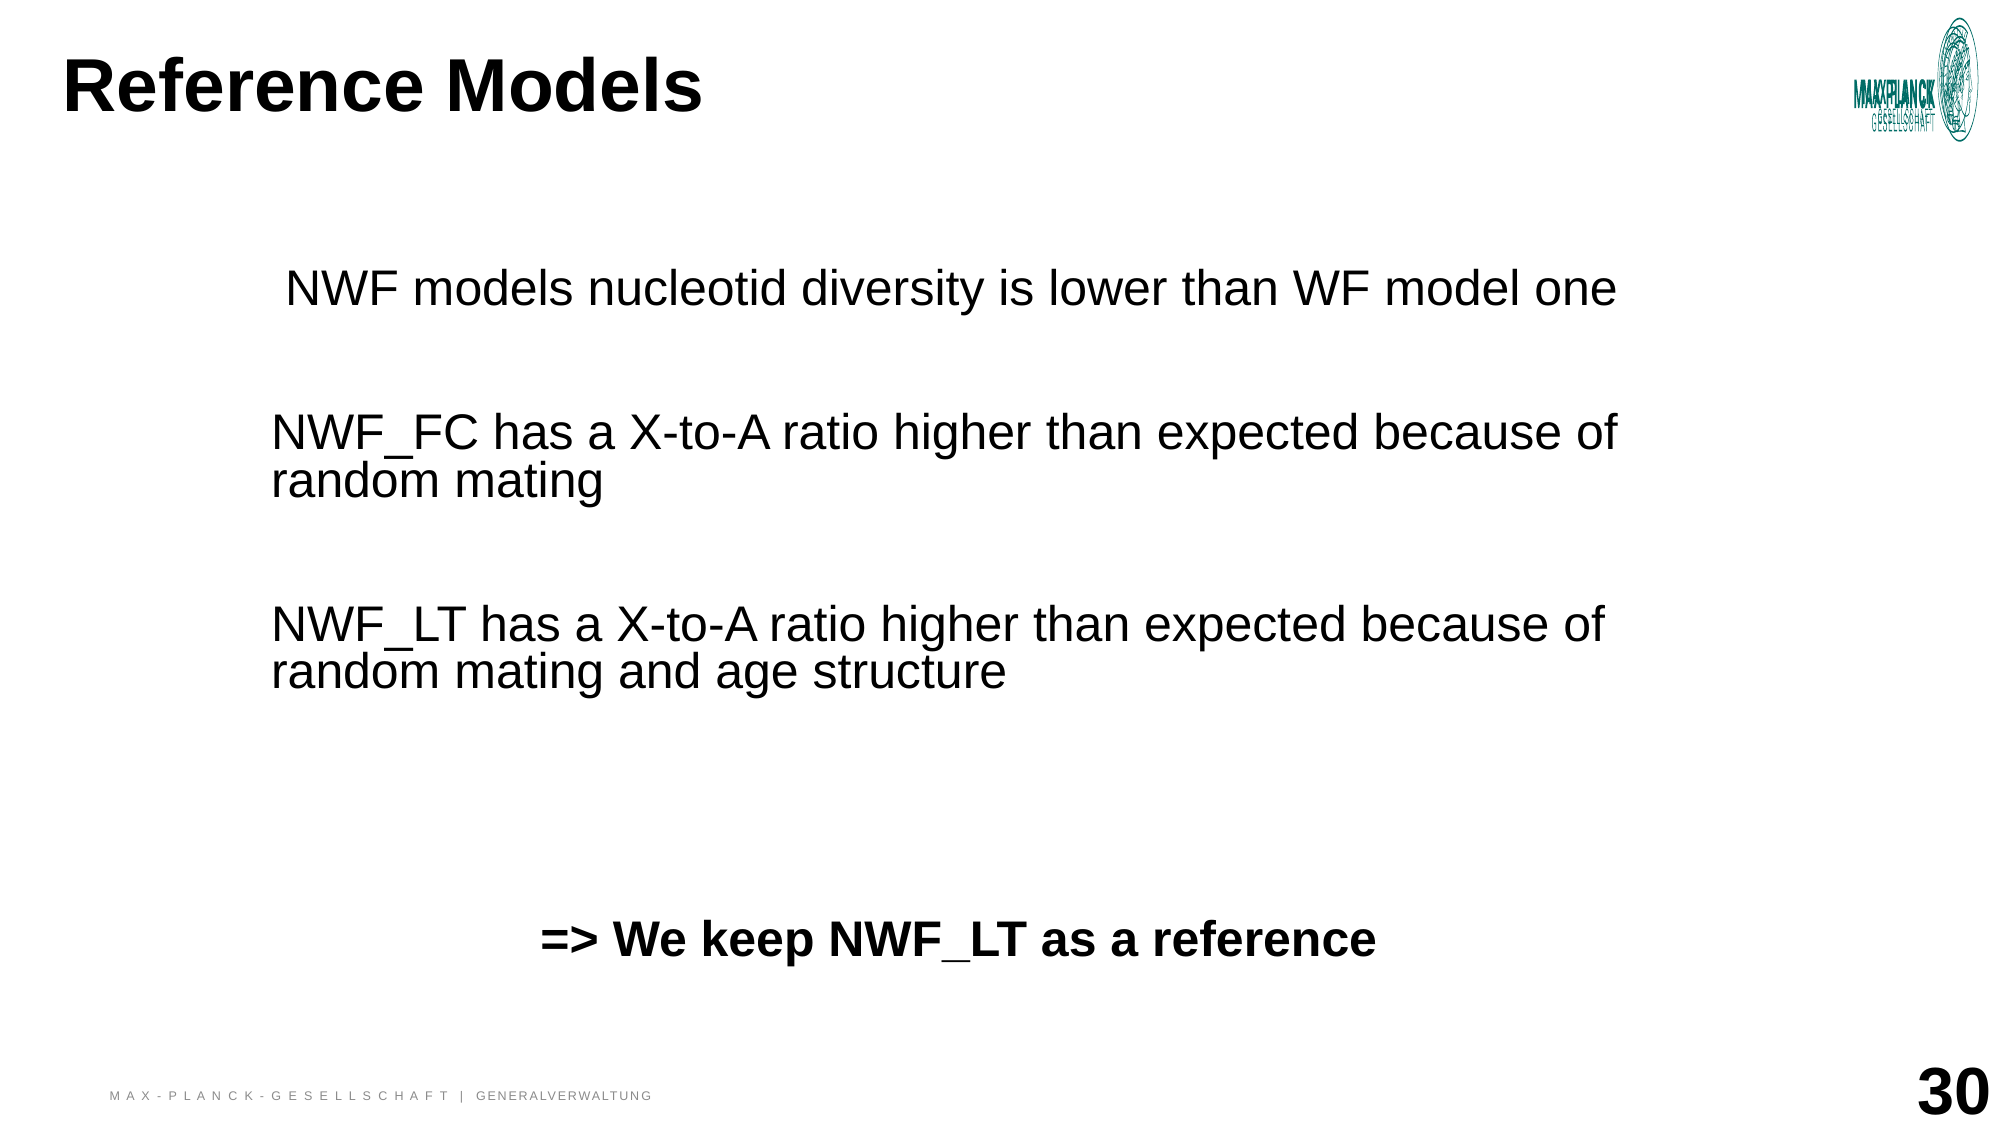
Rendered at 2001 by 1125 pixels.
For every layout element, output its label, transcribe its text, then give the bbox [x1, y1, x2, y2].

footer M A X - P L A N C K - G E S E L L S C H A F T | Generalverwaltung [109, 1073, 1799, 1103]
text_box => We keep NWF_LT as a reference [540, 919, 1445, 967]
text_box 30 [1917, 1047, 2000, 1125]
text_box Reference Models [62, 36, 870, 127]
text_box NWF models nucleotid diversity is lower than WF model one NWF_FC has a X-to-A ratio higher than expected because of random mating NWF_LT has a X-to-A ratio higher than expected because of random mating and age structure [270, 267, 1715, 700]
